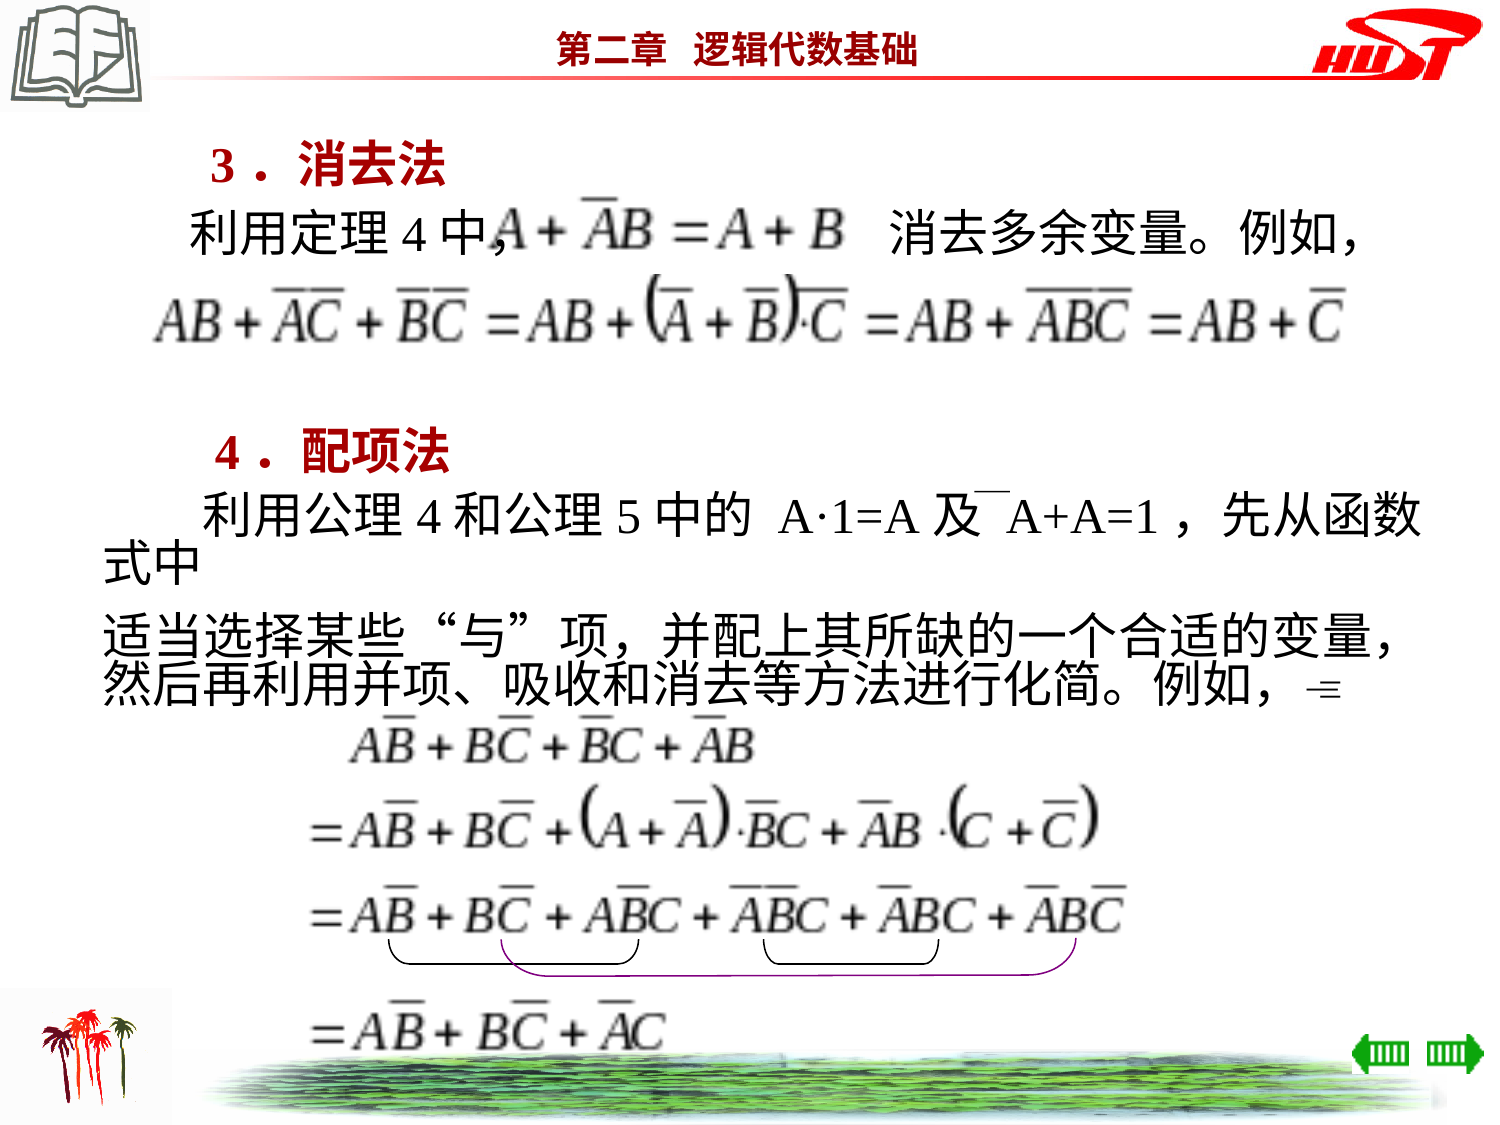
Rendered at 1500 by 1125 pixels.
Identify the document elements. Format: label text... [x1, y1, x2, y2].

picture [0, 0, 1483, 112]
picture [0, 988, 1484, 1125]
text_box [74, 184, 1425, 370]
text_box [300, 707, 1134, 1065]
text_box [87, 487, 1438, 679]
text_box 4．配项法 [200, 412, 538, 487]
text_box 3．消去法 [195, 124, 533, 184]
